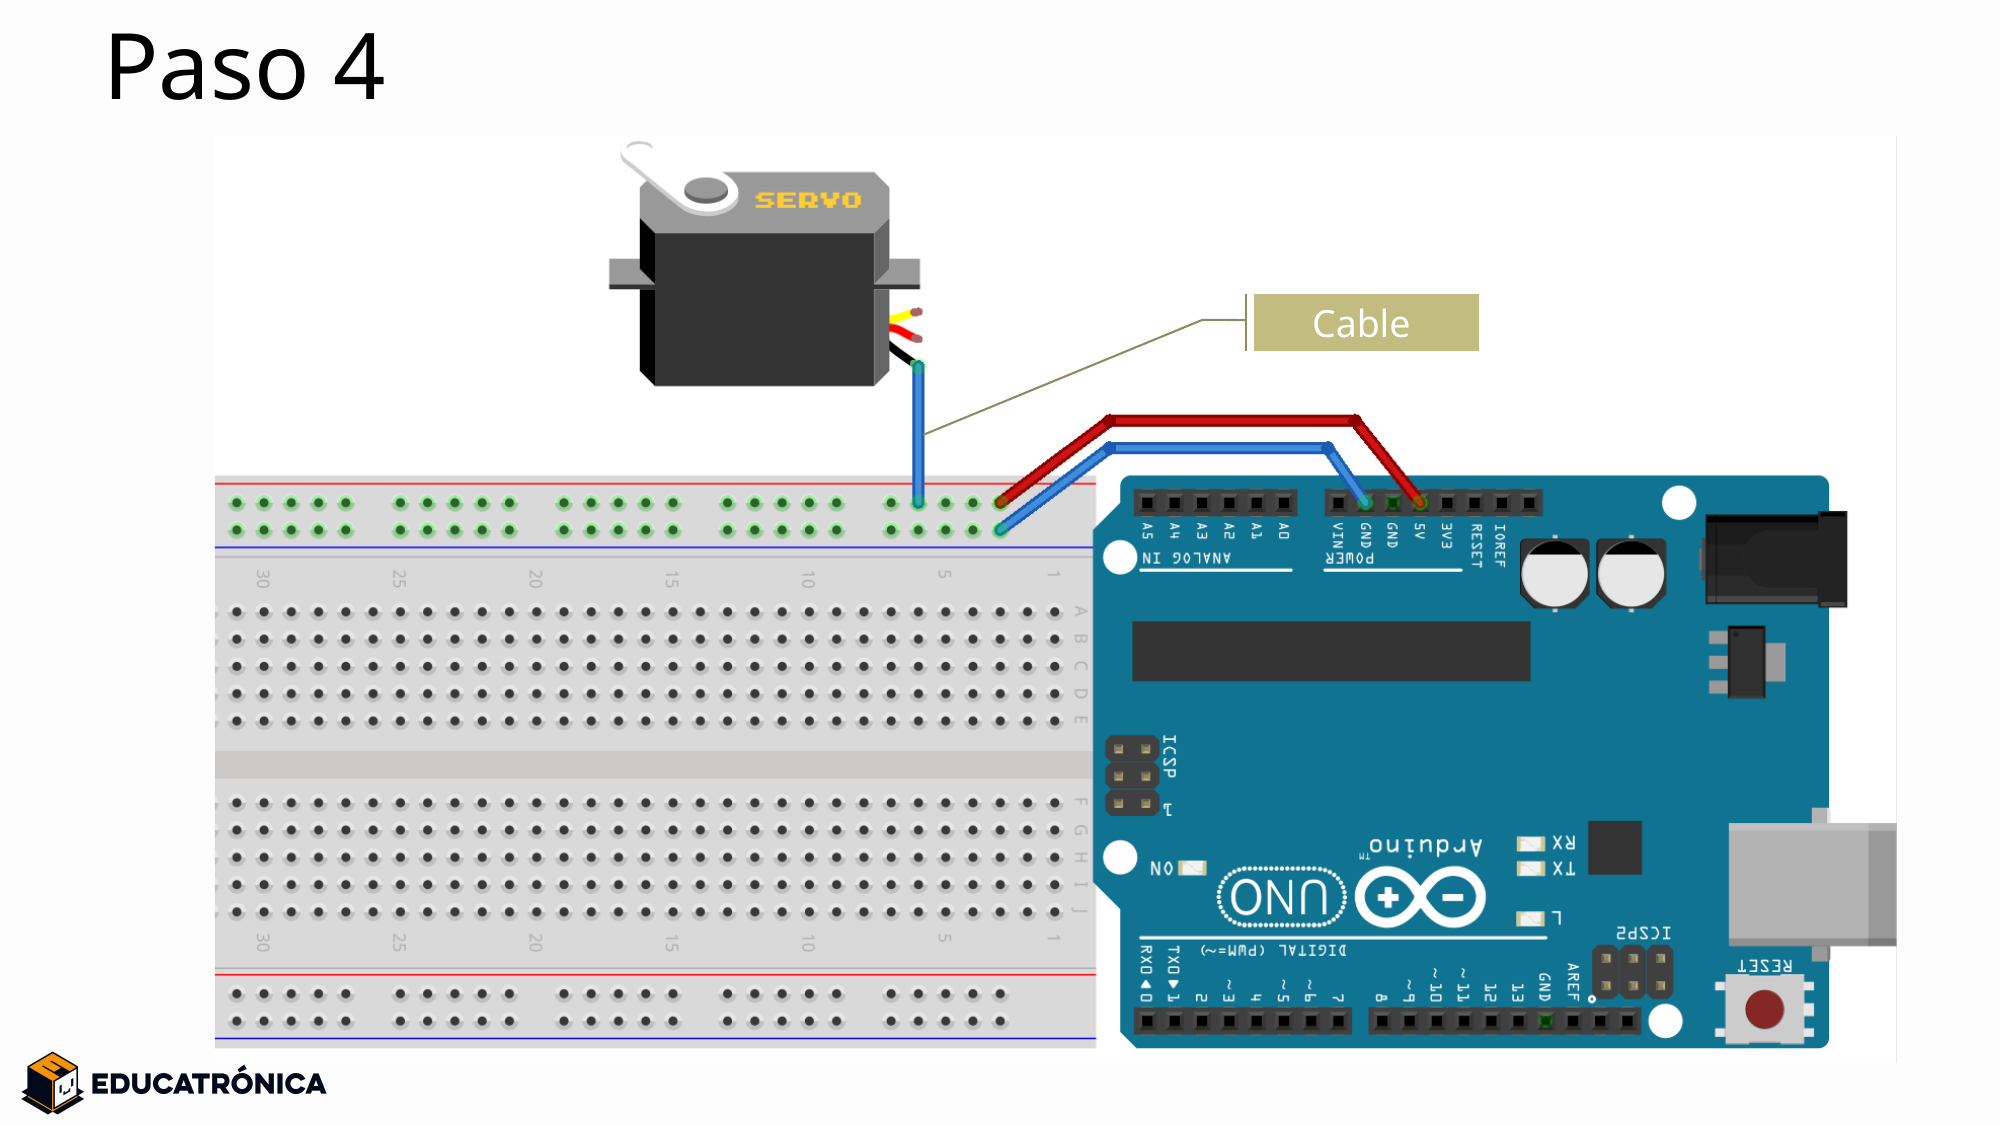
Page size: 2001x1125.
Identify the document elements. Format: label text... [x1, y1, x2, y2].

picture [19, 136, 1903, 1118]
title Paso 4 [88, 7, 1912, 133]
